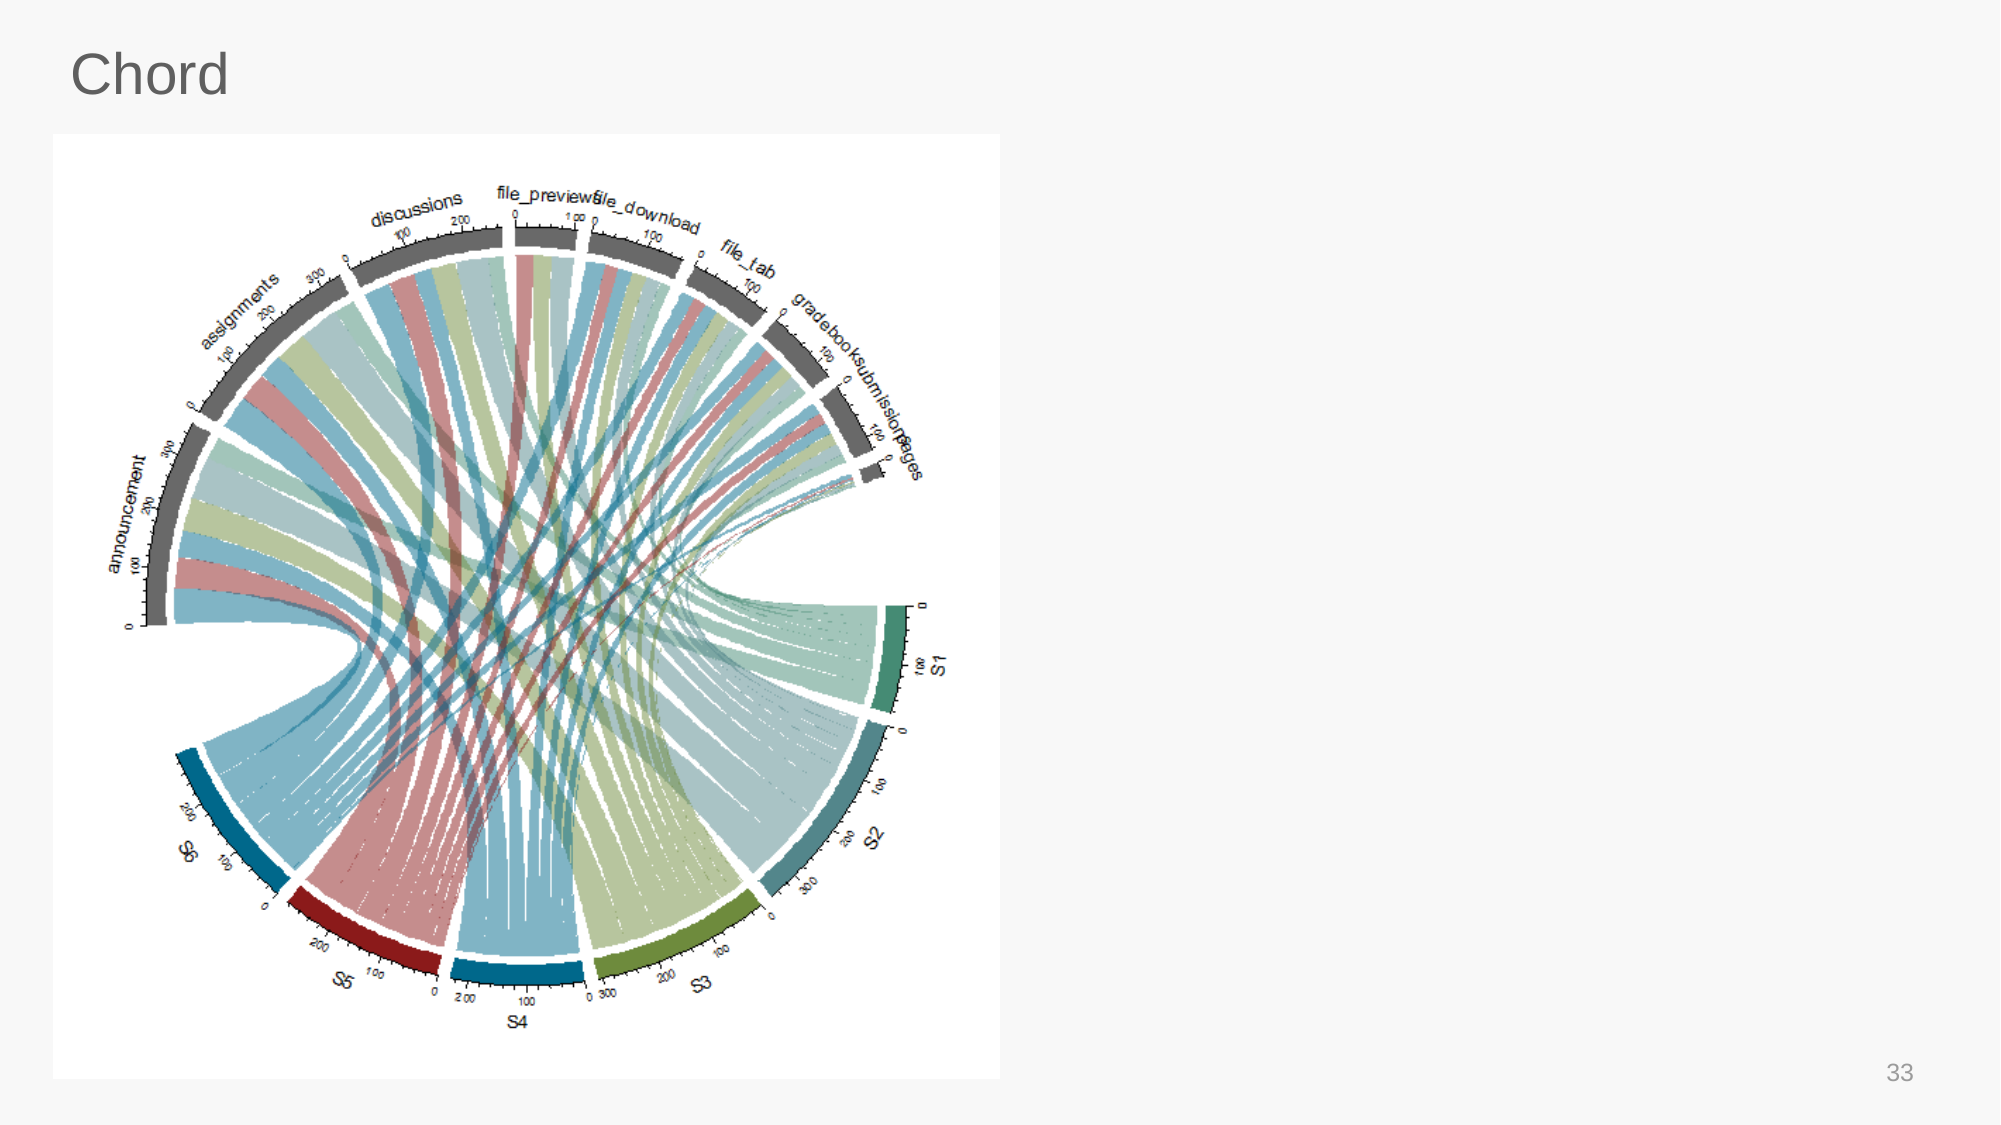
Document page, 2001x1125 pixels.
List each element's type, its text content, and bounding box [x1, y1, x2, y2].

picture [53, 133, 1001, 1080]
title Chord [70, 45, 1930, 180]
slide_number 33 [1479, 1041, 1930, 1102]
